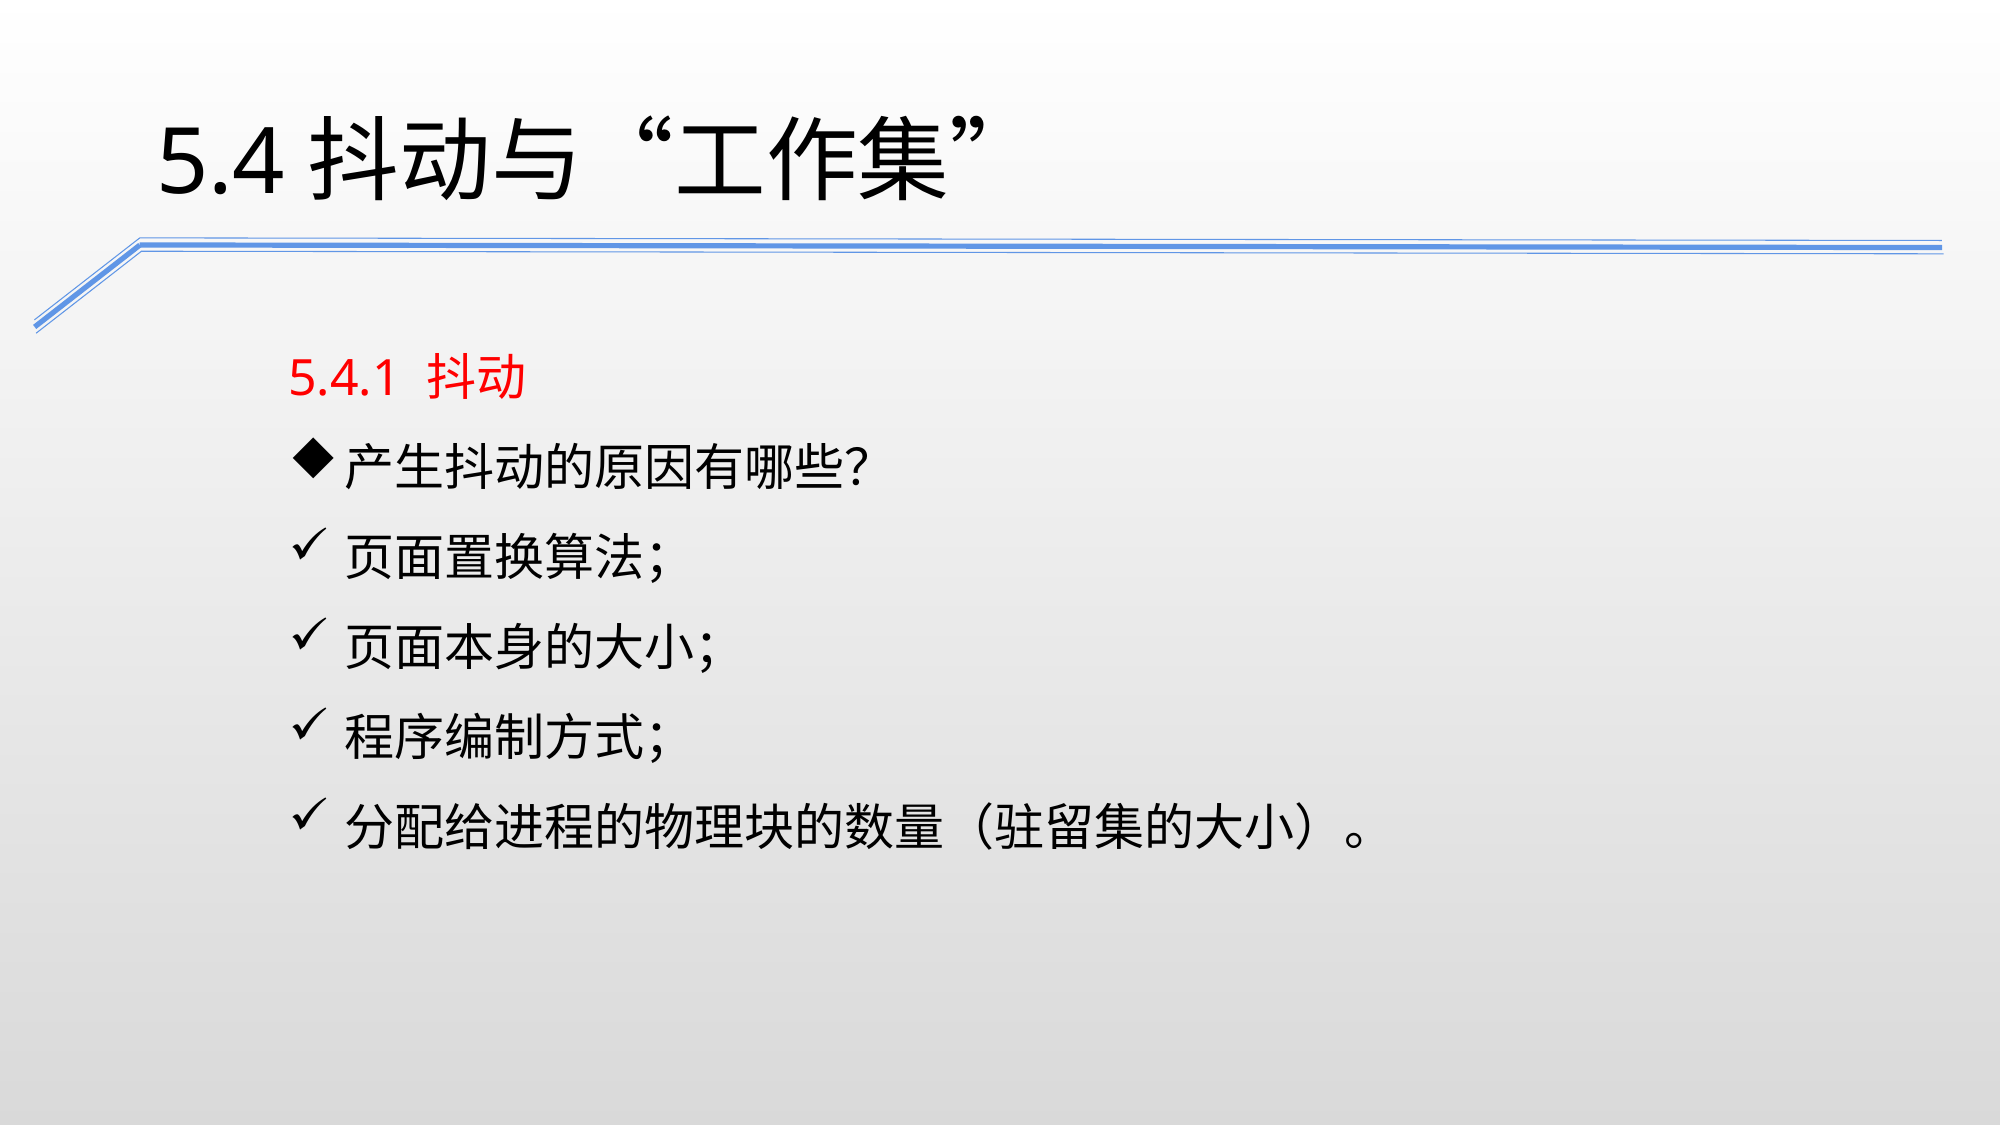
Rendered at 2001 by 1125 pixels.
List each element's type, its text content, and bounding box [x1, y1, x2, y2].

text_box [34, 237, 1942, 244]
text_box 5.4抖动与“工作集” [141, 94, 1570, 237]
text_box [34, 244, 1942, 327]
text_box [36, 251, 1944, 334]
text_box 5.4.1 抖动 产生抖动的原因有哪些？ 页面置换算法； 页面本身的大小； 程序编制方式； 分配给进程的物理块的数量（驻留集的大小）。 [273, 307, 1992, 874]
